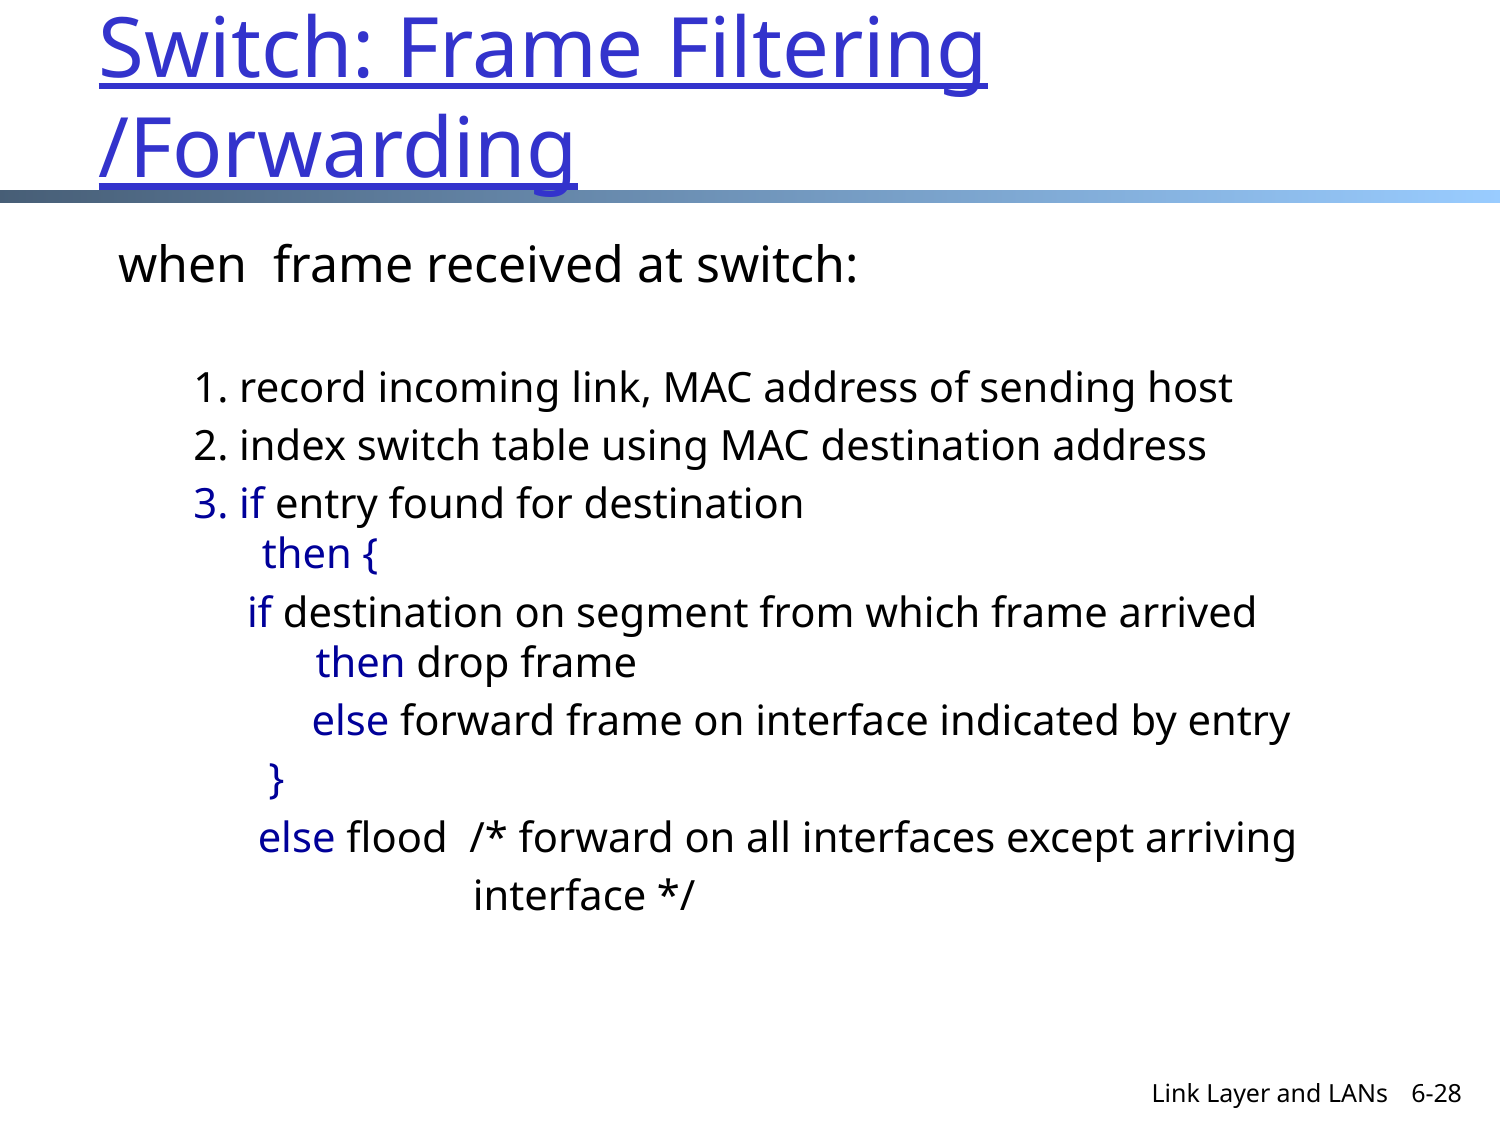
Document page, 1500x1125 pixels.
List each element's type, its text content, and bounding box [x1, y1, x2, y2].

text_box [1172, 190, 1176, 203]
footer Link Layer and LANs [1045, 1069, 1404, 1110]
list when frame received at switch: 1. record incoming link, MAC address of sending host 2. index switch table using MAC destination address 3. if entry found for destination then { if destination on segment from which frame arrived then drop frame else forward frame on interface indicated by entry } else flood /* forward on all interfaces except arriving interface */ [103, 224, 1449, 1061]
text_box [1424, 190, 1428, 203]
slide_number 6-28 [1386, 1069, 1478, 1115]
title Switch: Frame Filtering /Forwarding [83, 0, 1500, 188]
